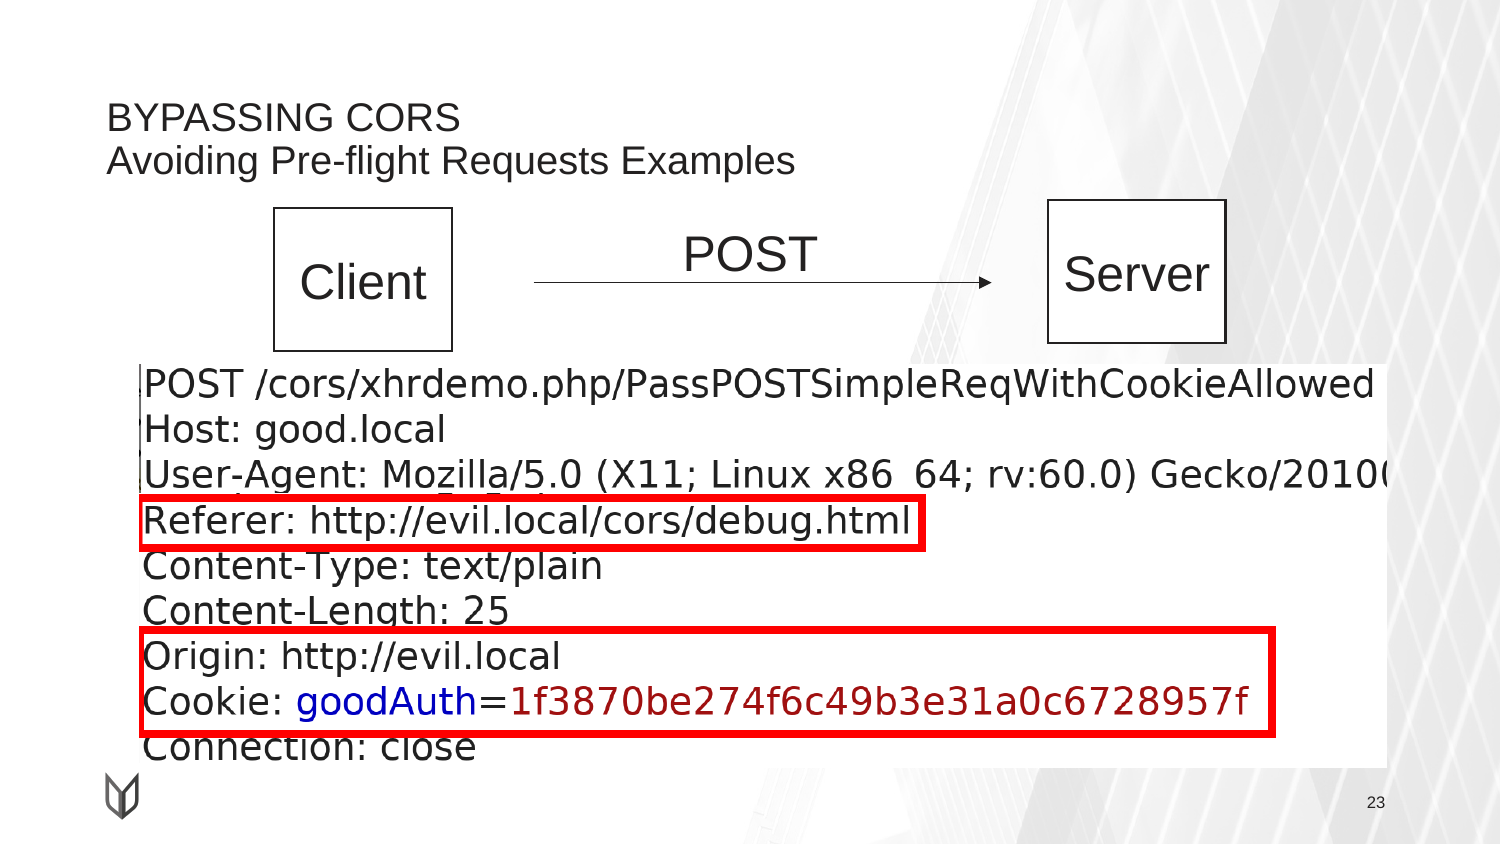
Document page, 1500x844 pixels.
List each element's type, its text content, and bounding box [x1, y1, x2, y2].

text_box Server [1047, 199, 1227, 344]
text_box POST [615, 213, 886, 282]
picture [0, 0, 1500, 844]
text_box Client [273, 207, 453, 352]
slide_number 23 [1345, 784, 1400, 815]
title BYPASSING CORS Avoiding Pre-flight Requests Examples [106, 96, 1400, 220]
text_box POST [615, 283, 886, 289]
